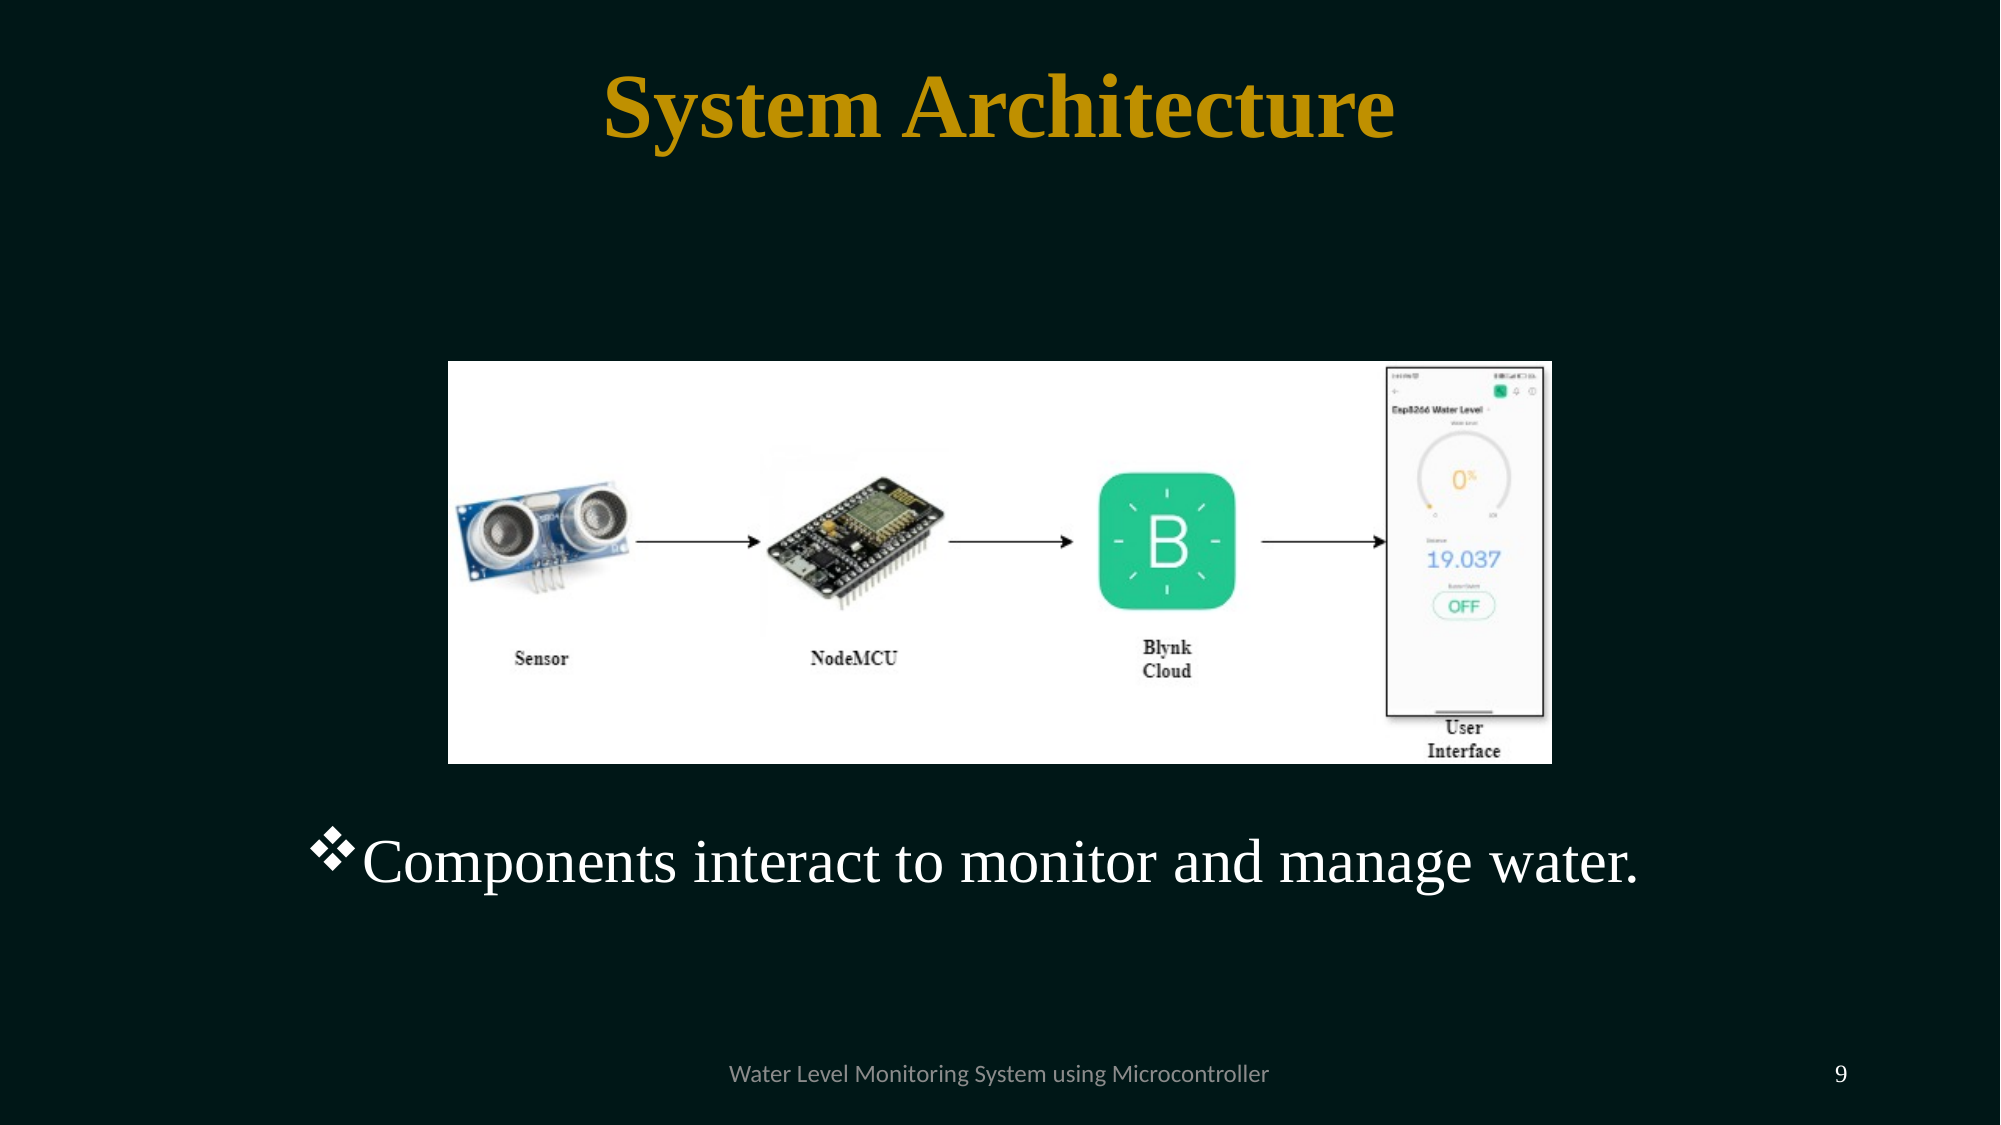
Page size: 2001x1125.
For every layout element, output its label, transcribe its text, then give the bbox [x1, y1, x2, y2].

footer Water Level Monitoring System using Microcontroller [662, 1042, 1338, 1103]
picture [448, 361, 1552, 764]
text_box Components interact to monitor and manage water. [290, 812, 1710, 902]
slide_number 9 [1412, 1042, 1863, 1103]
title System Architecture [0, 55, 2000, 162]
